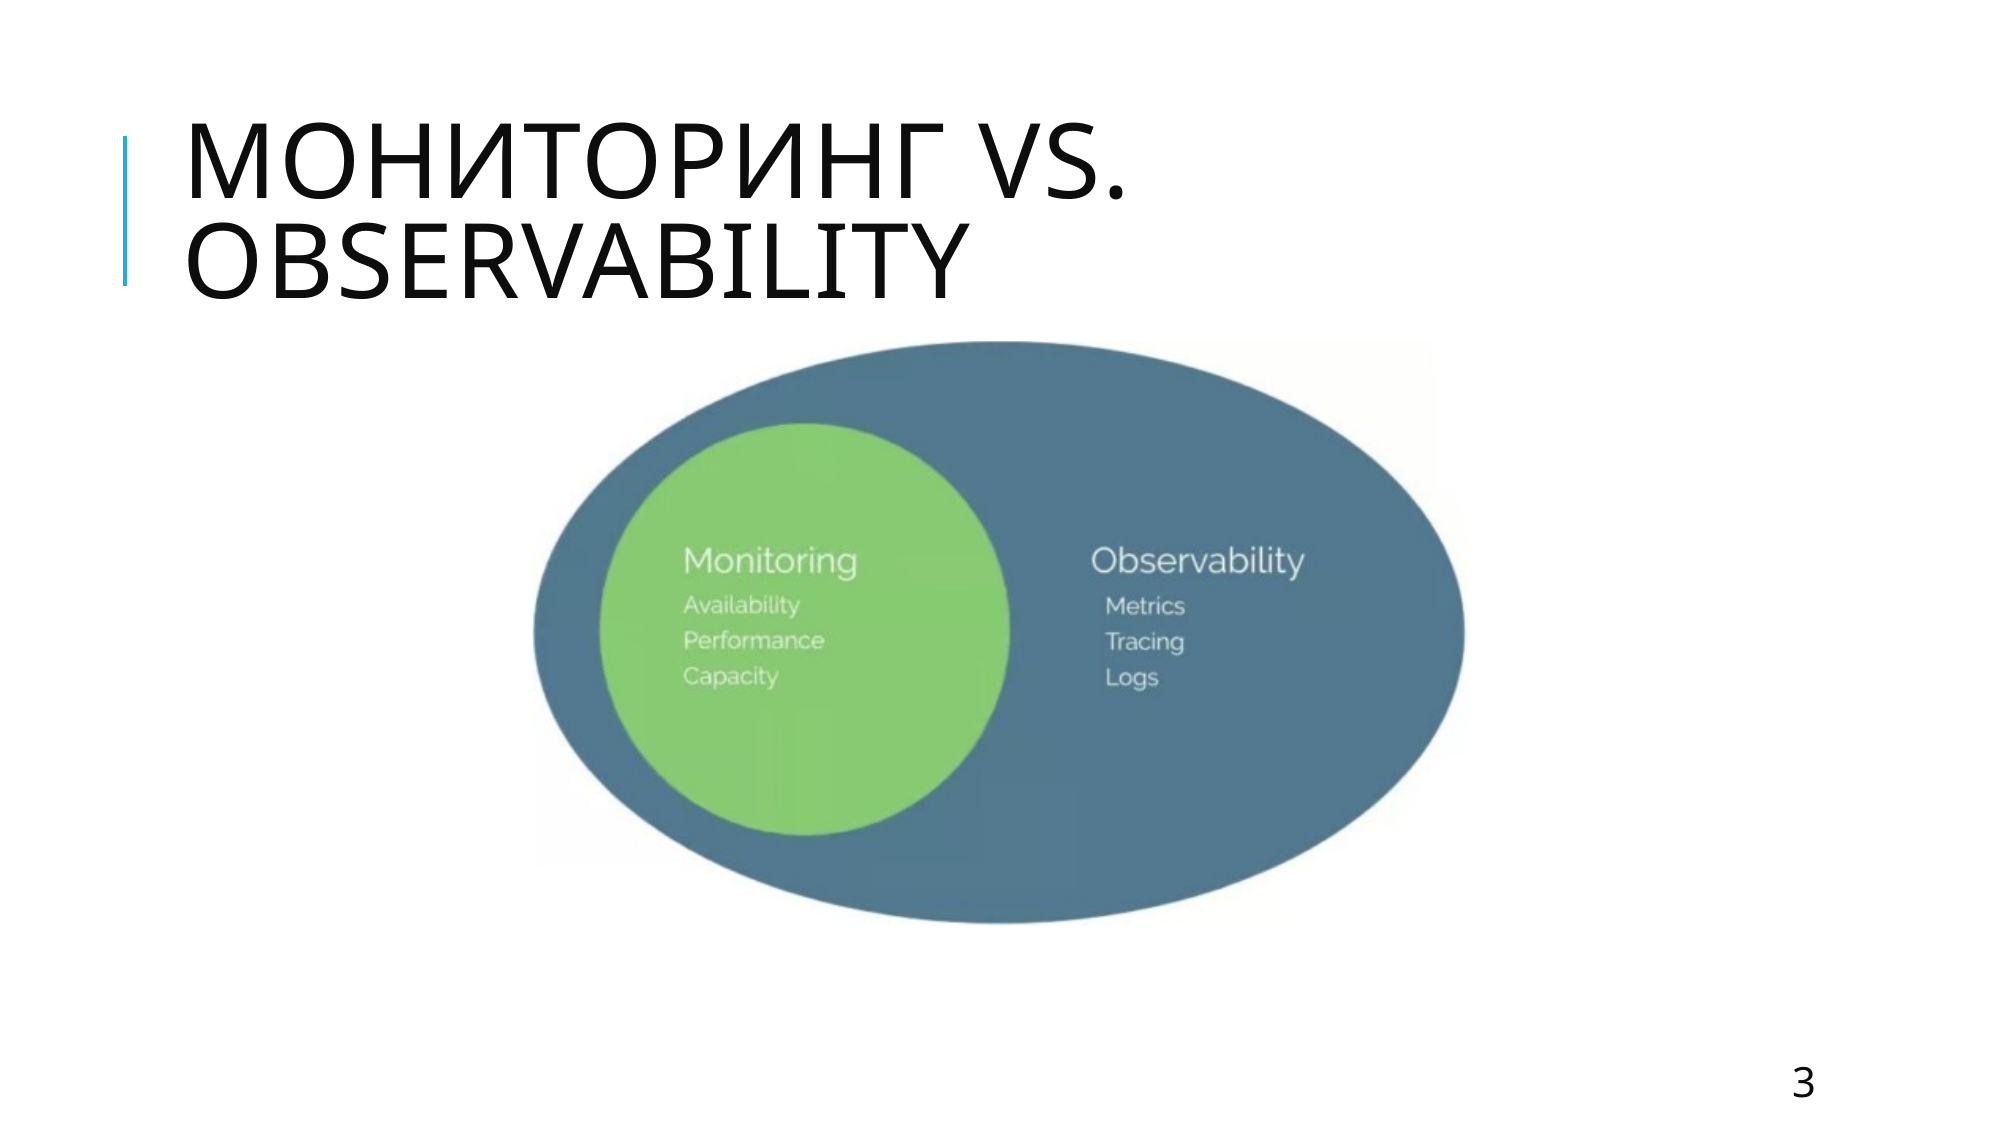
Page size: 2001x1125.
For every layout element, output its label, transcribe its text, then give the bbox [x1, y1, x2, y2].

slide_number 3 [1777, 1061, 1938, 1107]
picture [531, 341, 1469, 926]
title Мониторинг vs. Observability [168, 96, 1763, 342]
